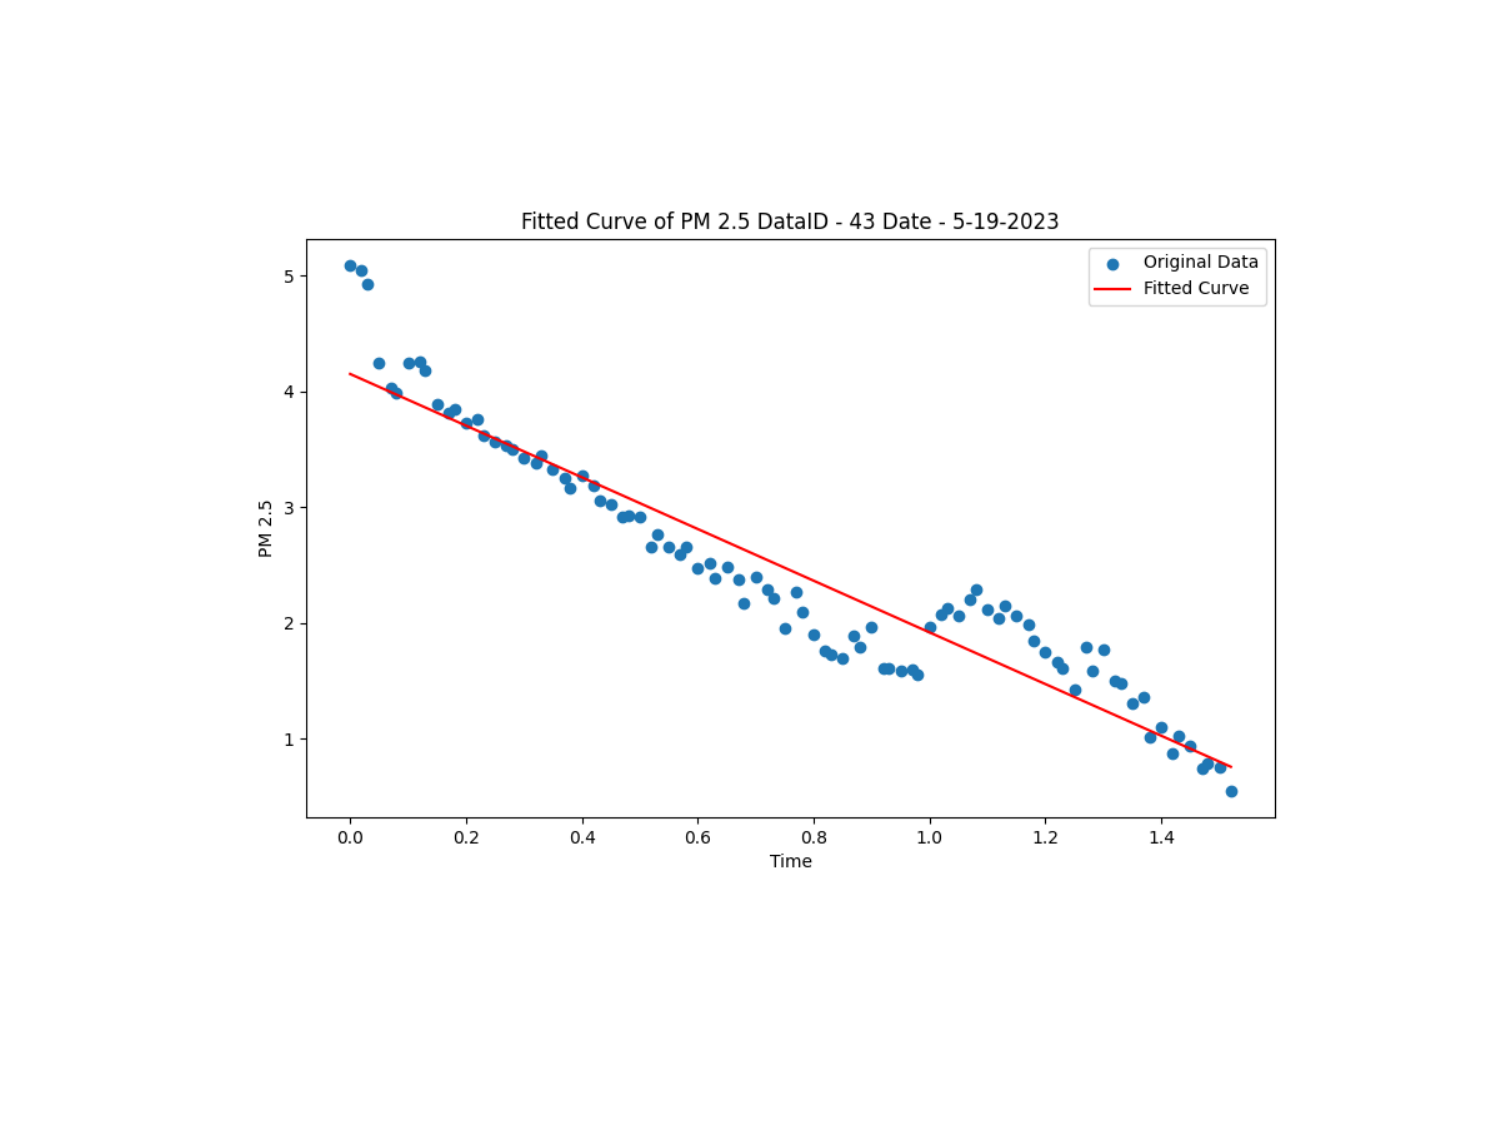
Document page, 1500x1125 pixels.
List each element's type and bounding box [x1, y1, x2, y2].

picture [149, 149, 1401, 901]
